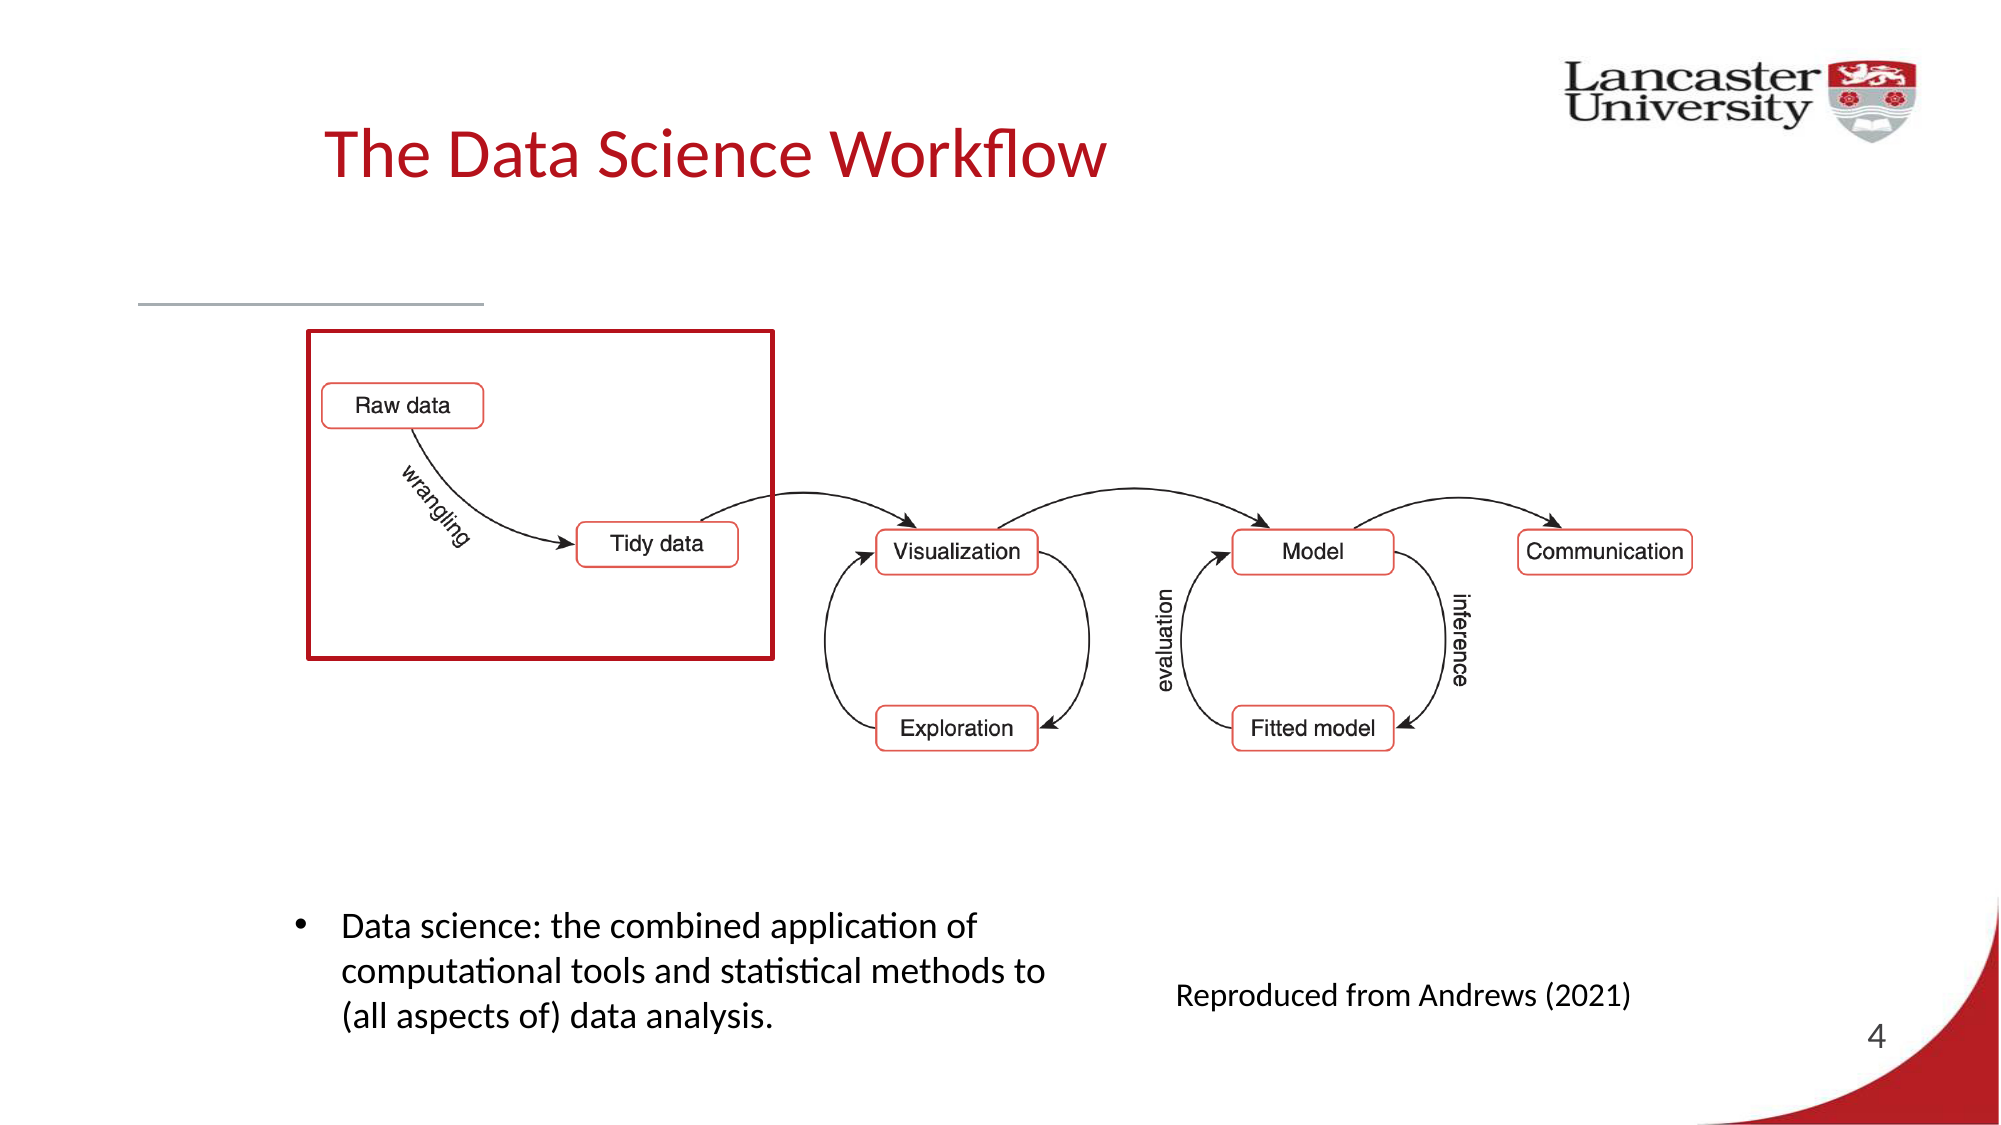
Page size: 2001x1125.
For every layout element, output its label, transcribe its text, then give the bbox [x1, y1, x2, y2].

text_box [306, 329, 775, 356]
title The Data Science Workflow [133, 109, 1302, 278]
text_box Data science: the combined application of computational tools and statistical methods to (all aspects of) data analysis. [279, 893, 1113, 1043]
picture [1, 0, 1999, 1125]
list Reproduced from Andrews (2021) [353, 779, 1647, 1002]
slide_number 4 [1301, 1003, 1902, 1064]
